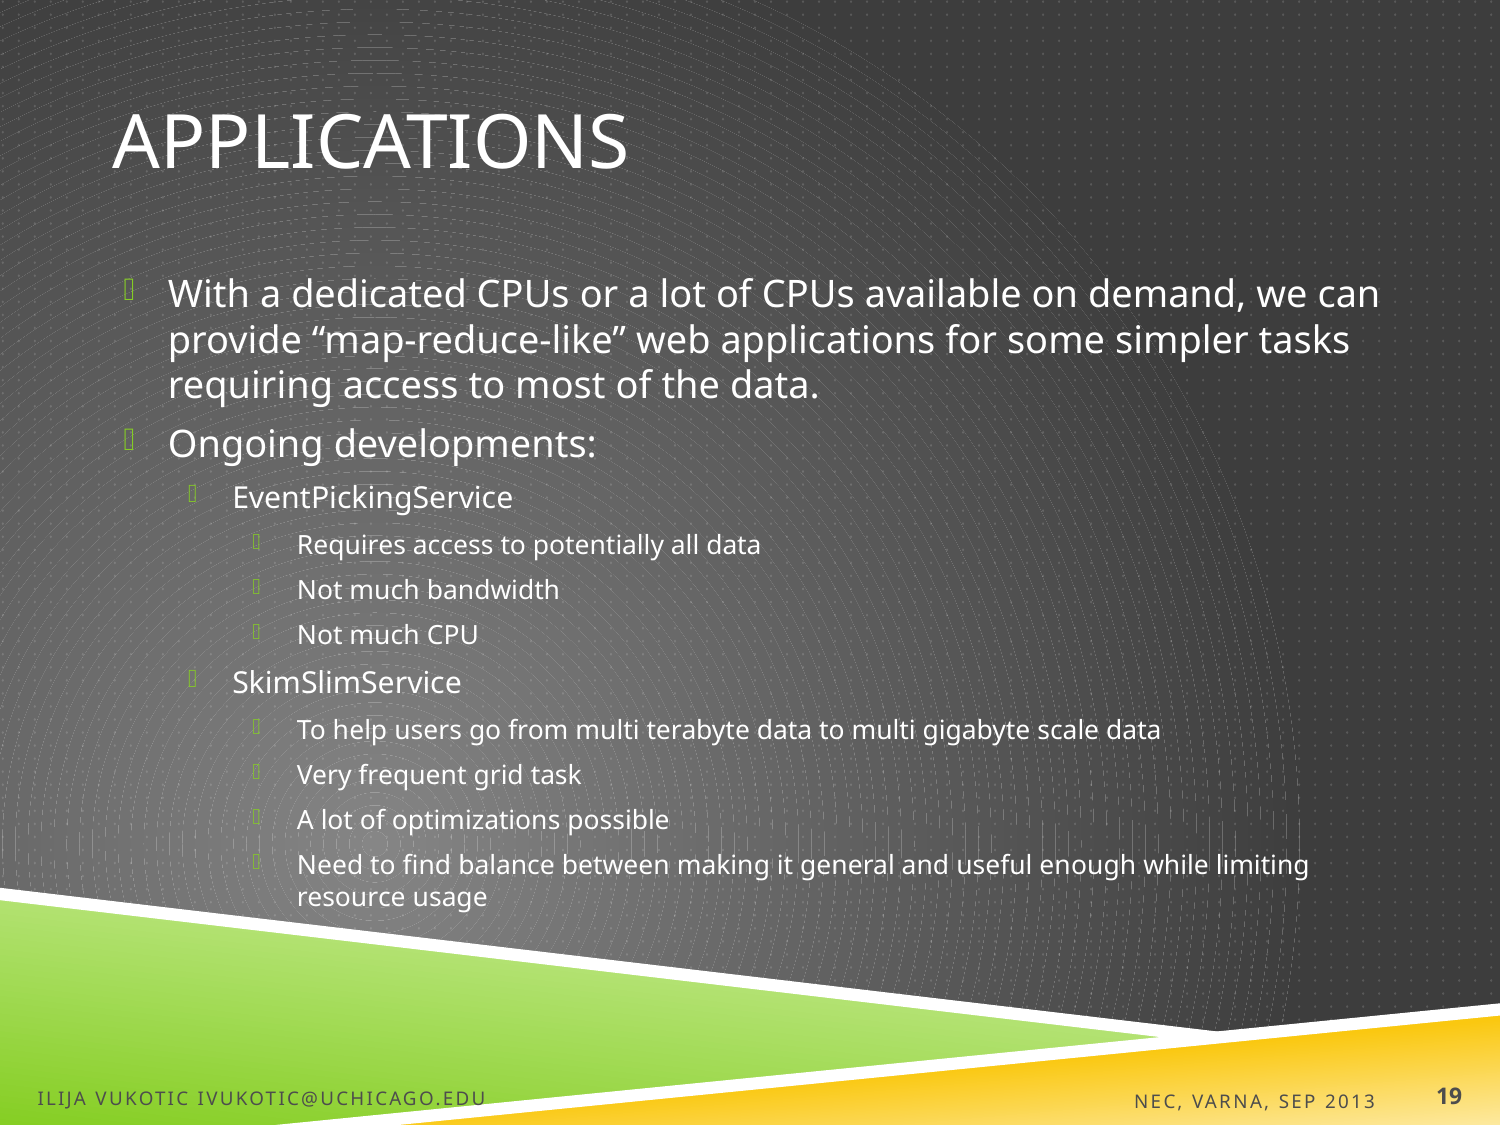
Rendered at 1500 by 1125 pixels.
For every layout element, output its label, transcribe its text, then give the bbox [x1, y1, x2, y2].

title applications [112, 45, 1388, 233]
list With a dedicated CPUs or a lot of CPUs available on demand, we can provide “map-reduce-like” web applications for some simpler tasks requiring access to most of the data. Ongoing developments: EventPickingService Requires access to potentially all data Not much bandwidth Not much CPU SkimSlimService To help users go from multi terabyte data to multi gigabyte scale data Very frequent grid task A lot of optimizations possible Need to find balance between making it general and useful enough while limiting resource usage [112, 262, 1388, 923]
footer Ilija Vukotic ivukotic@uchicago.edu [37, 1052, 513, 1113]
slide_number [1050, 1052, 1375, 1113]
slide_number 19 [1387, 1052, 1463, 1113]
